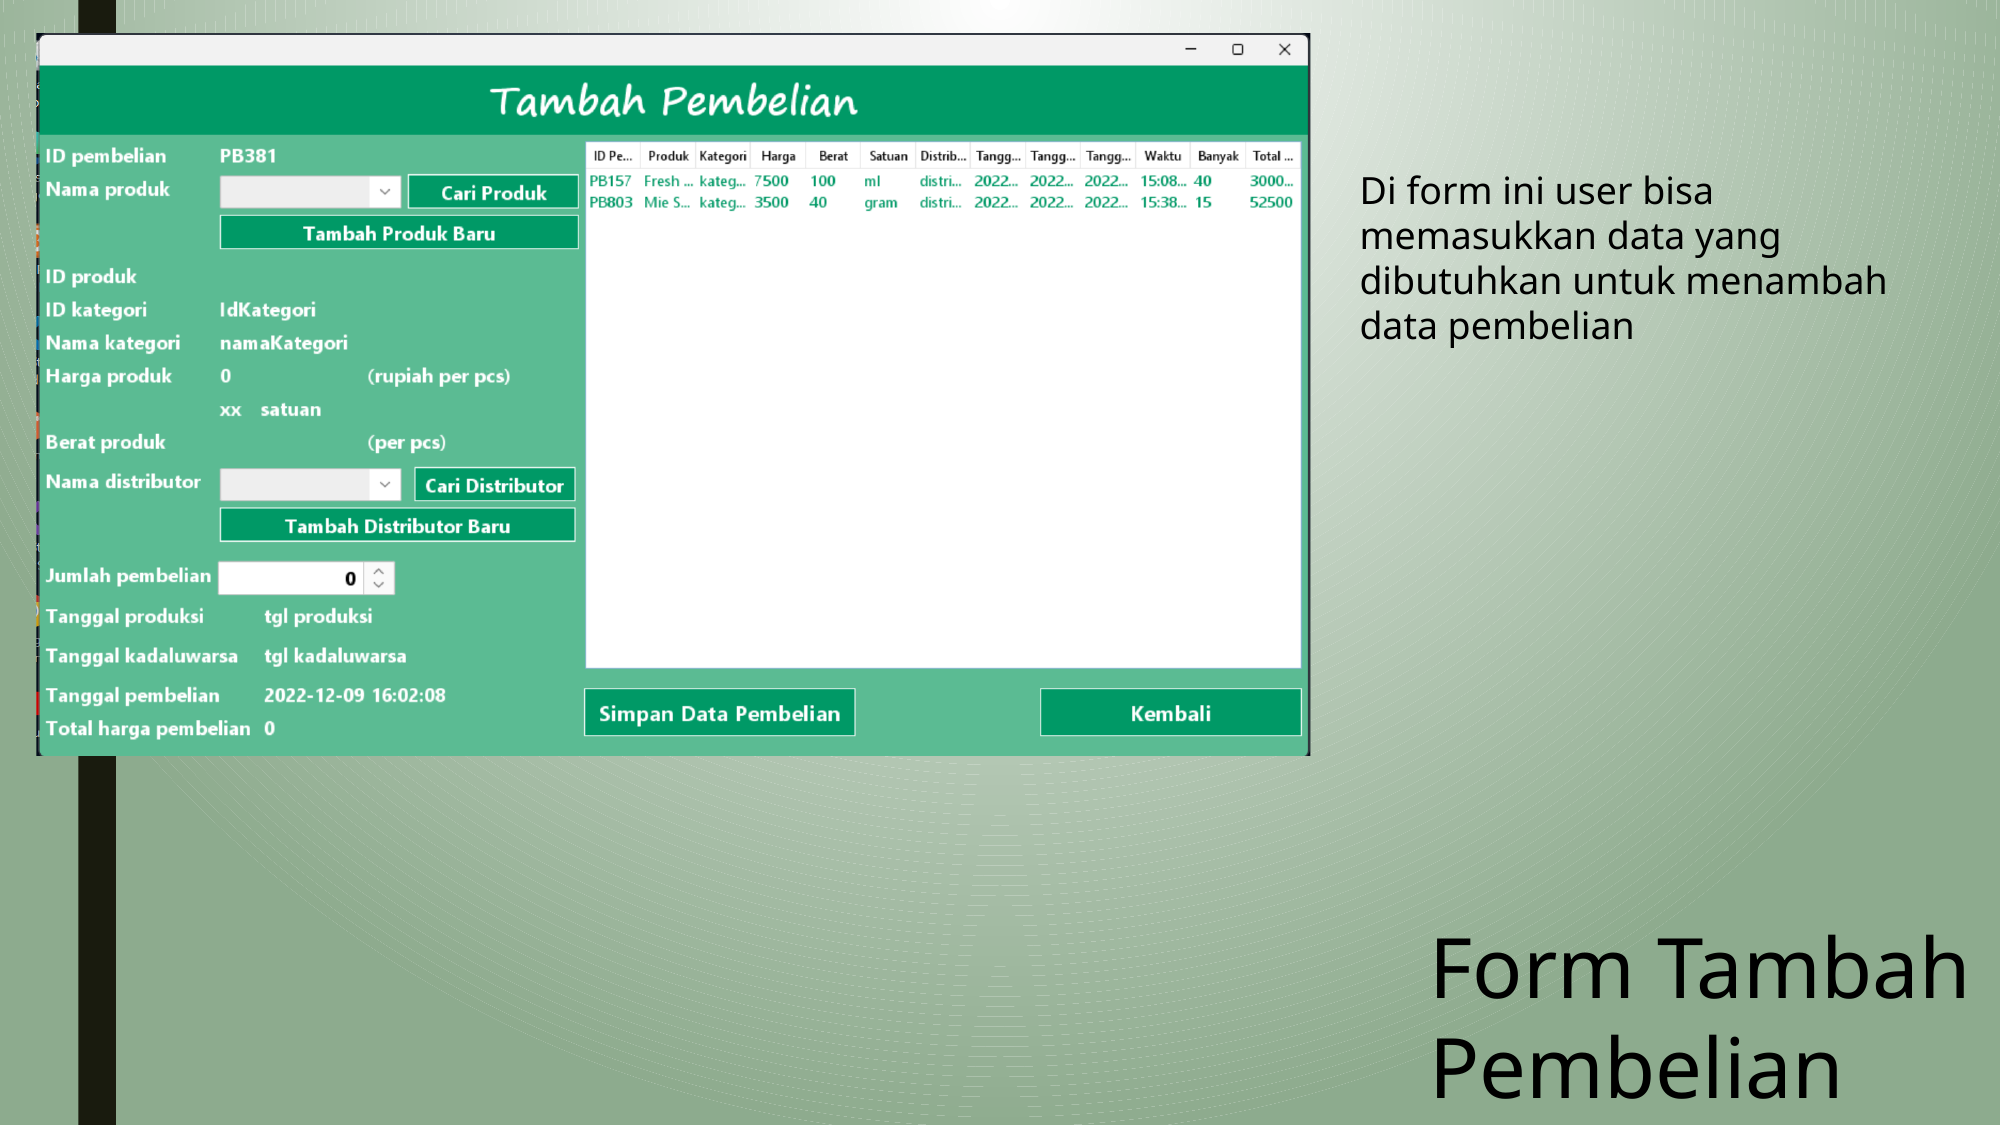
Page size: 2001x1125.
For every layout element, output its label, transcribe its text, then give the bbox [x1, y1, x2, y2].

picture [36, 33, 1311, 756]
text_box Form Tambah Pembelian [1415, 907, 2000, 1123]
text_box Di form ini user bisa memasukkan data yang dibutuhkan untuk menambah data pembelian [1344, 160, 1964, 355]
